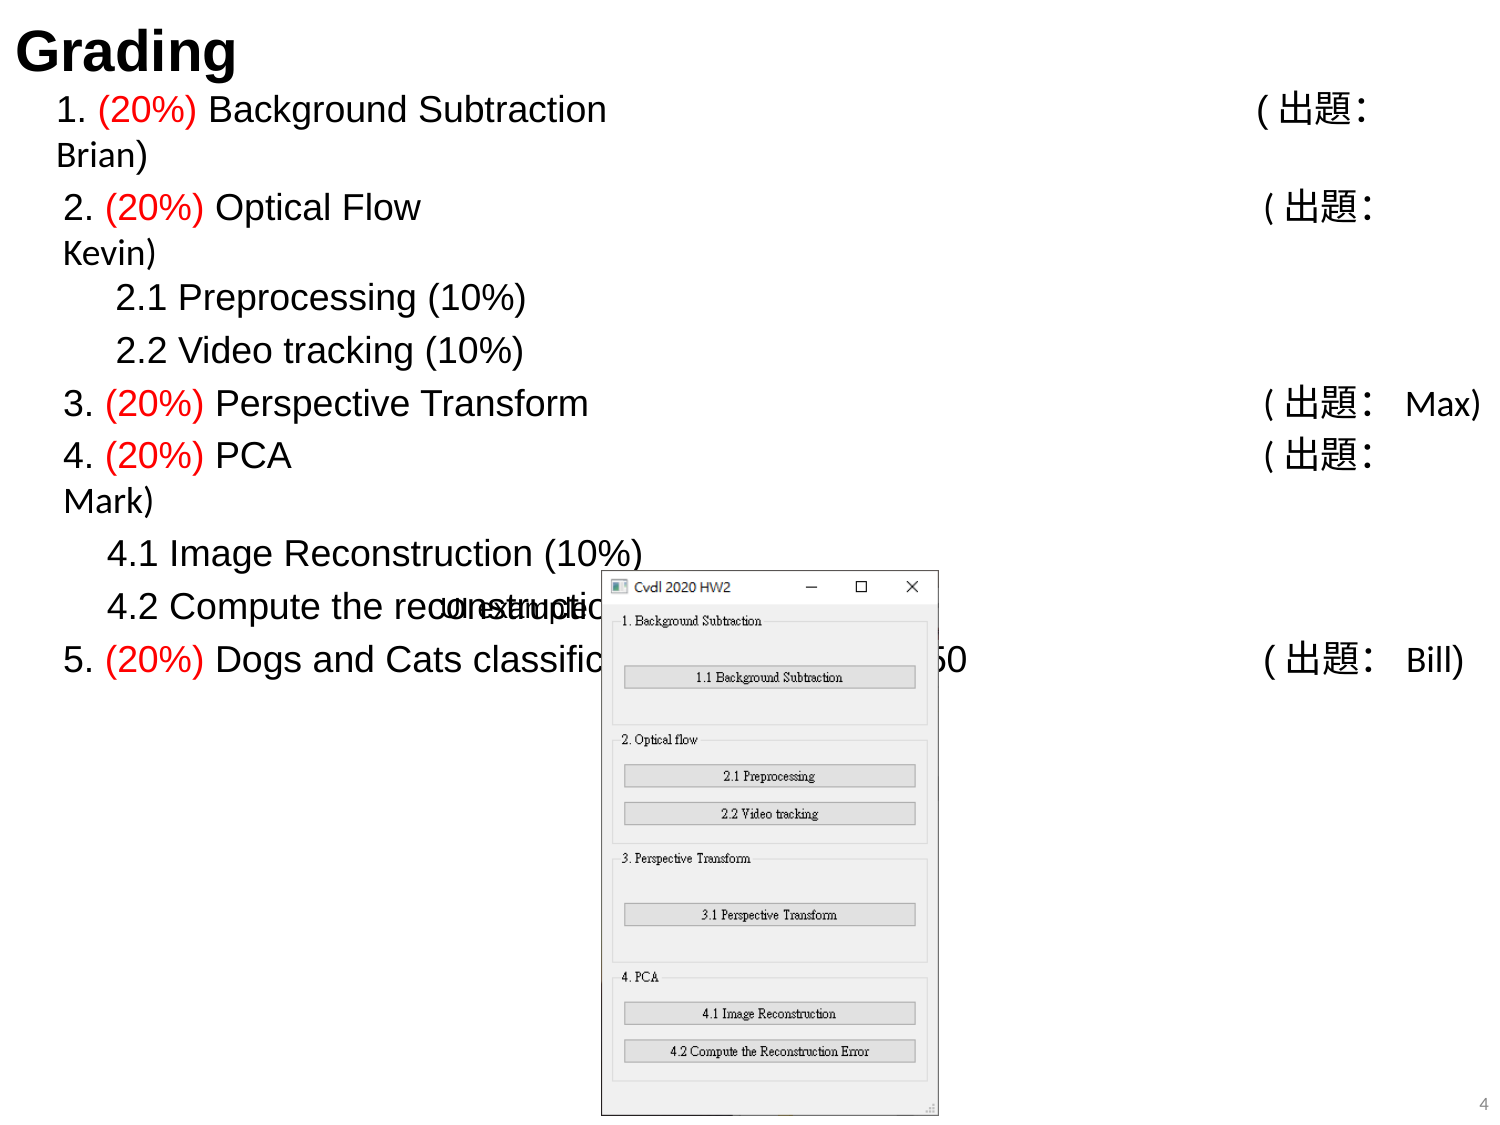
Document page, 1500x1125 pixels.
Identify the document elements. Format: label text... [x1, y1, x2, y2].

list 1. (20%) Background Subtraction (出題：Brian) 2. (20%) Optical Flow (出題：Kevin) 2.1 Preprocessing (10%) 2.2 Video tracking (10%) 3. (20%) Perspective Transform (出題：Max) 4. (20%) PCA (出題：Mark) 4.1 Image Reconstruction (10%) 4.2 Compute the reconstruction error (10%) 5. (20%) Dogs and Cats classification Using ResNet50 (出題：Bill) [19, 70, 1500, 1045]
picture [601, 570, 940, 1116]
title Grading [0, 0, 1294, 105]
slide_number 4 [1162, 1080, 1500, 1125]
text_box UI example [425, 581, 596, 632]
